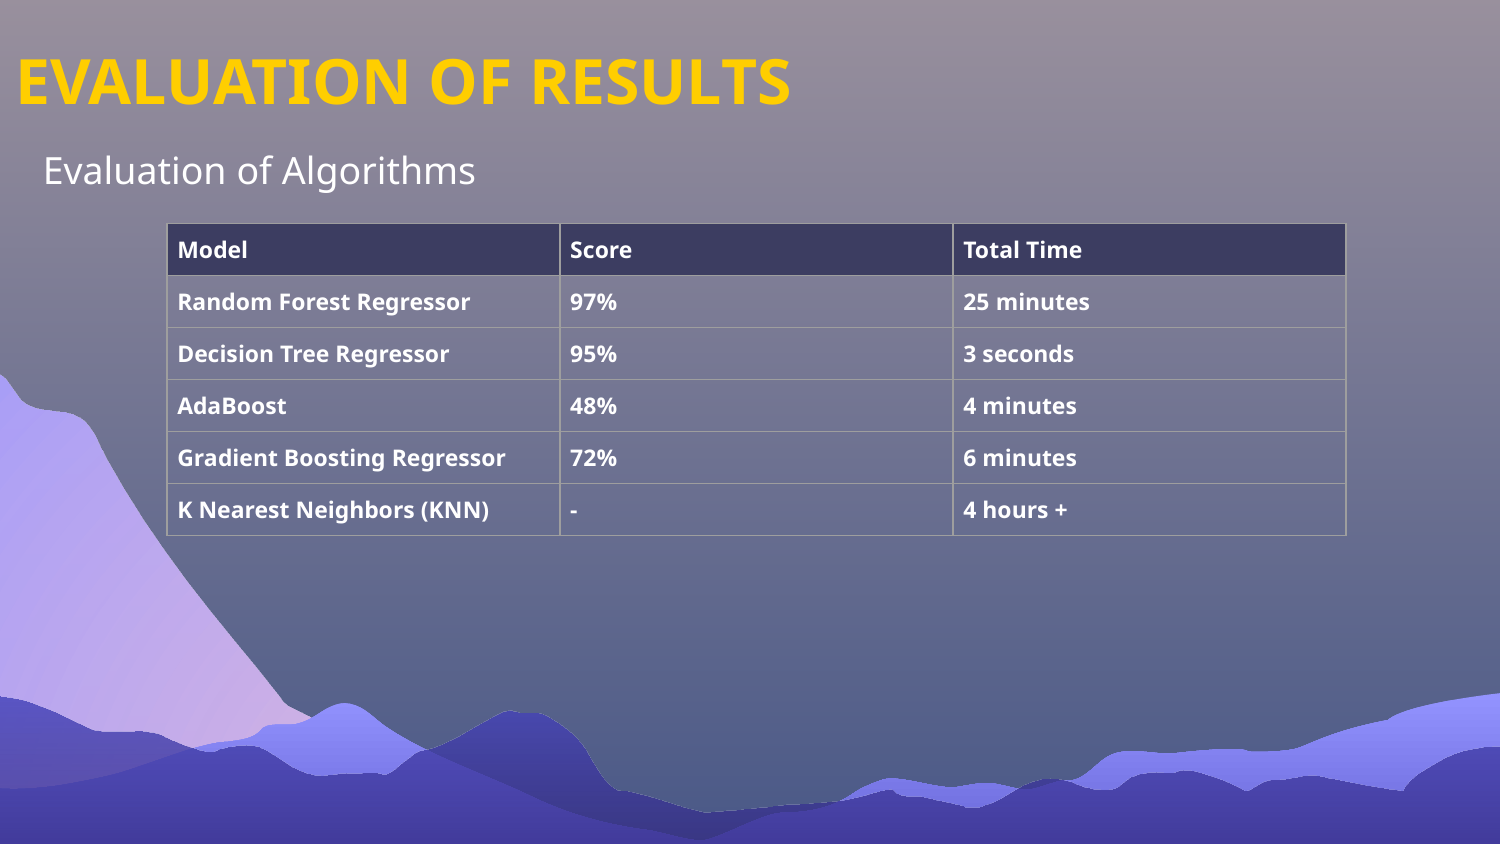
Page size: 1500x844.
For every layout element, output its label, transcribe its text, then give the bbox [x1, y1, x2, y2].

table_header Model [168, 224, 559, 275]
table_cell 72% [561, 432, 952, 483]
table_header Score [561, 224, 952, 275]
table_cell 4 hours + [954, 484, 1345, 535]
subtitle Evaluation of Algorithms [27, 131, 1038, 610]
table_cell 97% [561, 276, 952, 327]
table_header Total Time [954, 224, 1345, 275]
table_cell 95% [561, 328, 952, 379]
table_cell 48% [561, 380, 952, 431]
title EVALUATION OF RESULTS [0, 0, 976, 132]
table_cell 3 seconds [954, 328, 1345, 379]
table_cell 25 minutes [954, 276, 1345, 327]
table_cell AdaBoost [168, 380, 559, 431]
table_cell Gradient Boosting Regressor [168, 432, 559, 483]
table_cell K Nearest Neighbors (KNN) [168, 484, 559, 535]
table_cell 4 minutes [954, 380, 1345, 431]
table_cell Decision Tree Regressor [168, 328, 559, 379]
table_cell Random Forest Regressor [168, 276, 559, 327]
table_cell - [561, 484, 952, 535]
table_cell 6 minutes [954, 432, 1345, 483]
